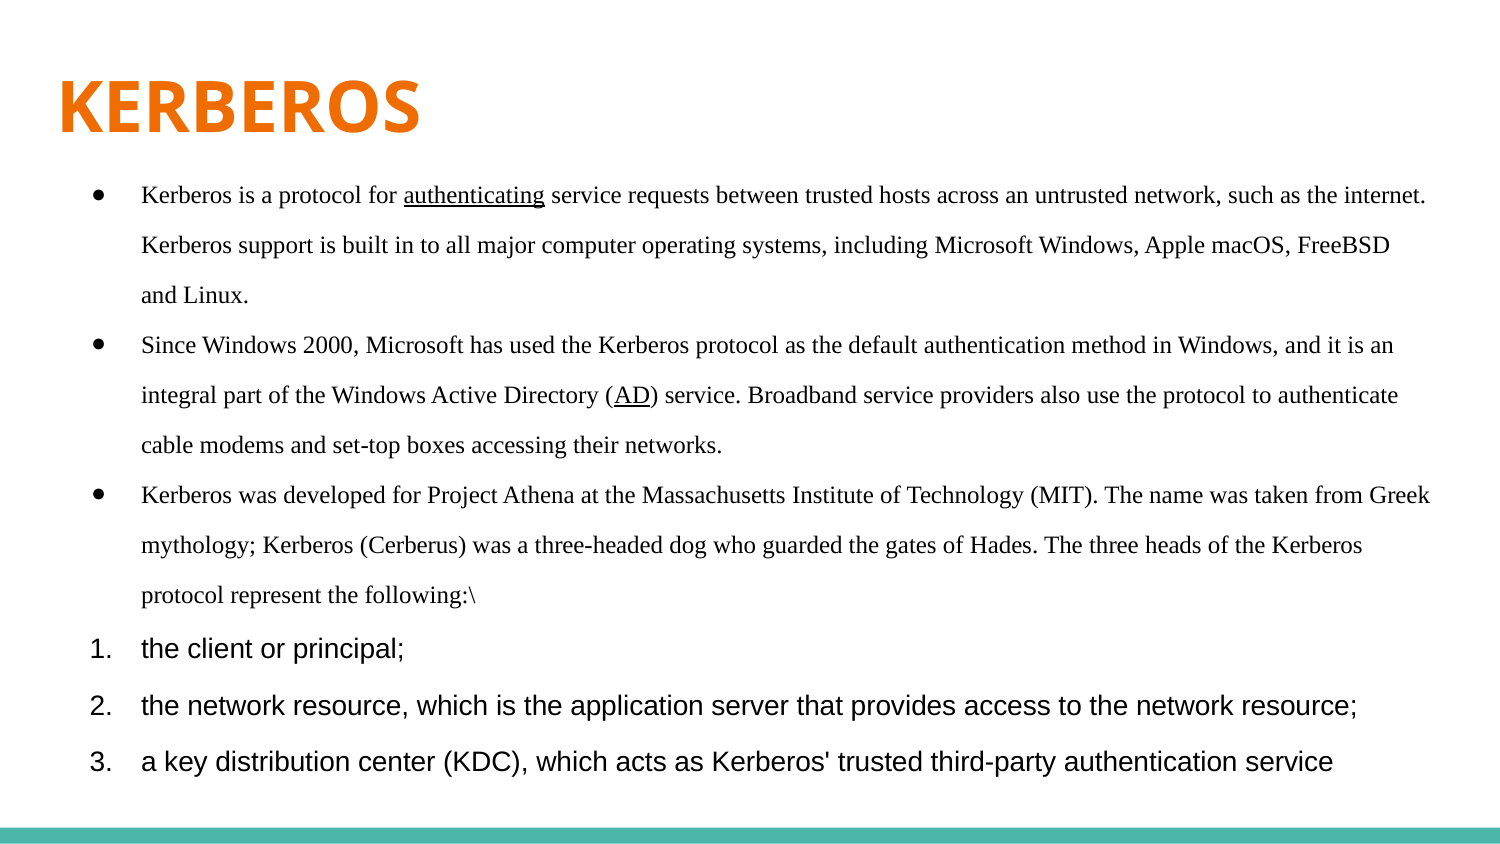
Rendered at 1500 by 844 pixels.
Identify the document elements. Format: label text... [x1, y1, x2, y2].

list Kerberos is a protocol for authenticating service requests between trusted hosts across an untrusted network, such as the internet. Kerberos support is built in to all major computer operating systems, including Microsoft Windows, Apple macOS, FreeBSD and Linux. Since Windows 2000, Microsoft has used the Kerberos protocol as the default authentication method in Windows, and it is an integral part of the Windows Active Directory (AD) service. Broadband service providers also use the protocol to authenticate cable modems and set-top boxes accessing their networks. Kerberos was developed for Project Athena at the Massachusetts Institute of Technology (MIT). The name was taken from Greek mythology; Kerberos (Cerberus) was a three-headed dog who guarded the gates of Hades. The three heads of the Kerberos protocol represent the following:\ the client or principal; the network resource, which is the application server that provides access to the network resource; a key distribution center (KDC), which acts as Kerberos' trusted third-party authentication service [51, 143, 1449, 686]
title KERBEROS [41, 46, 1439, 163]
